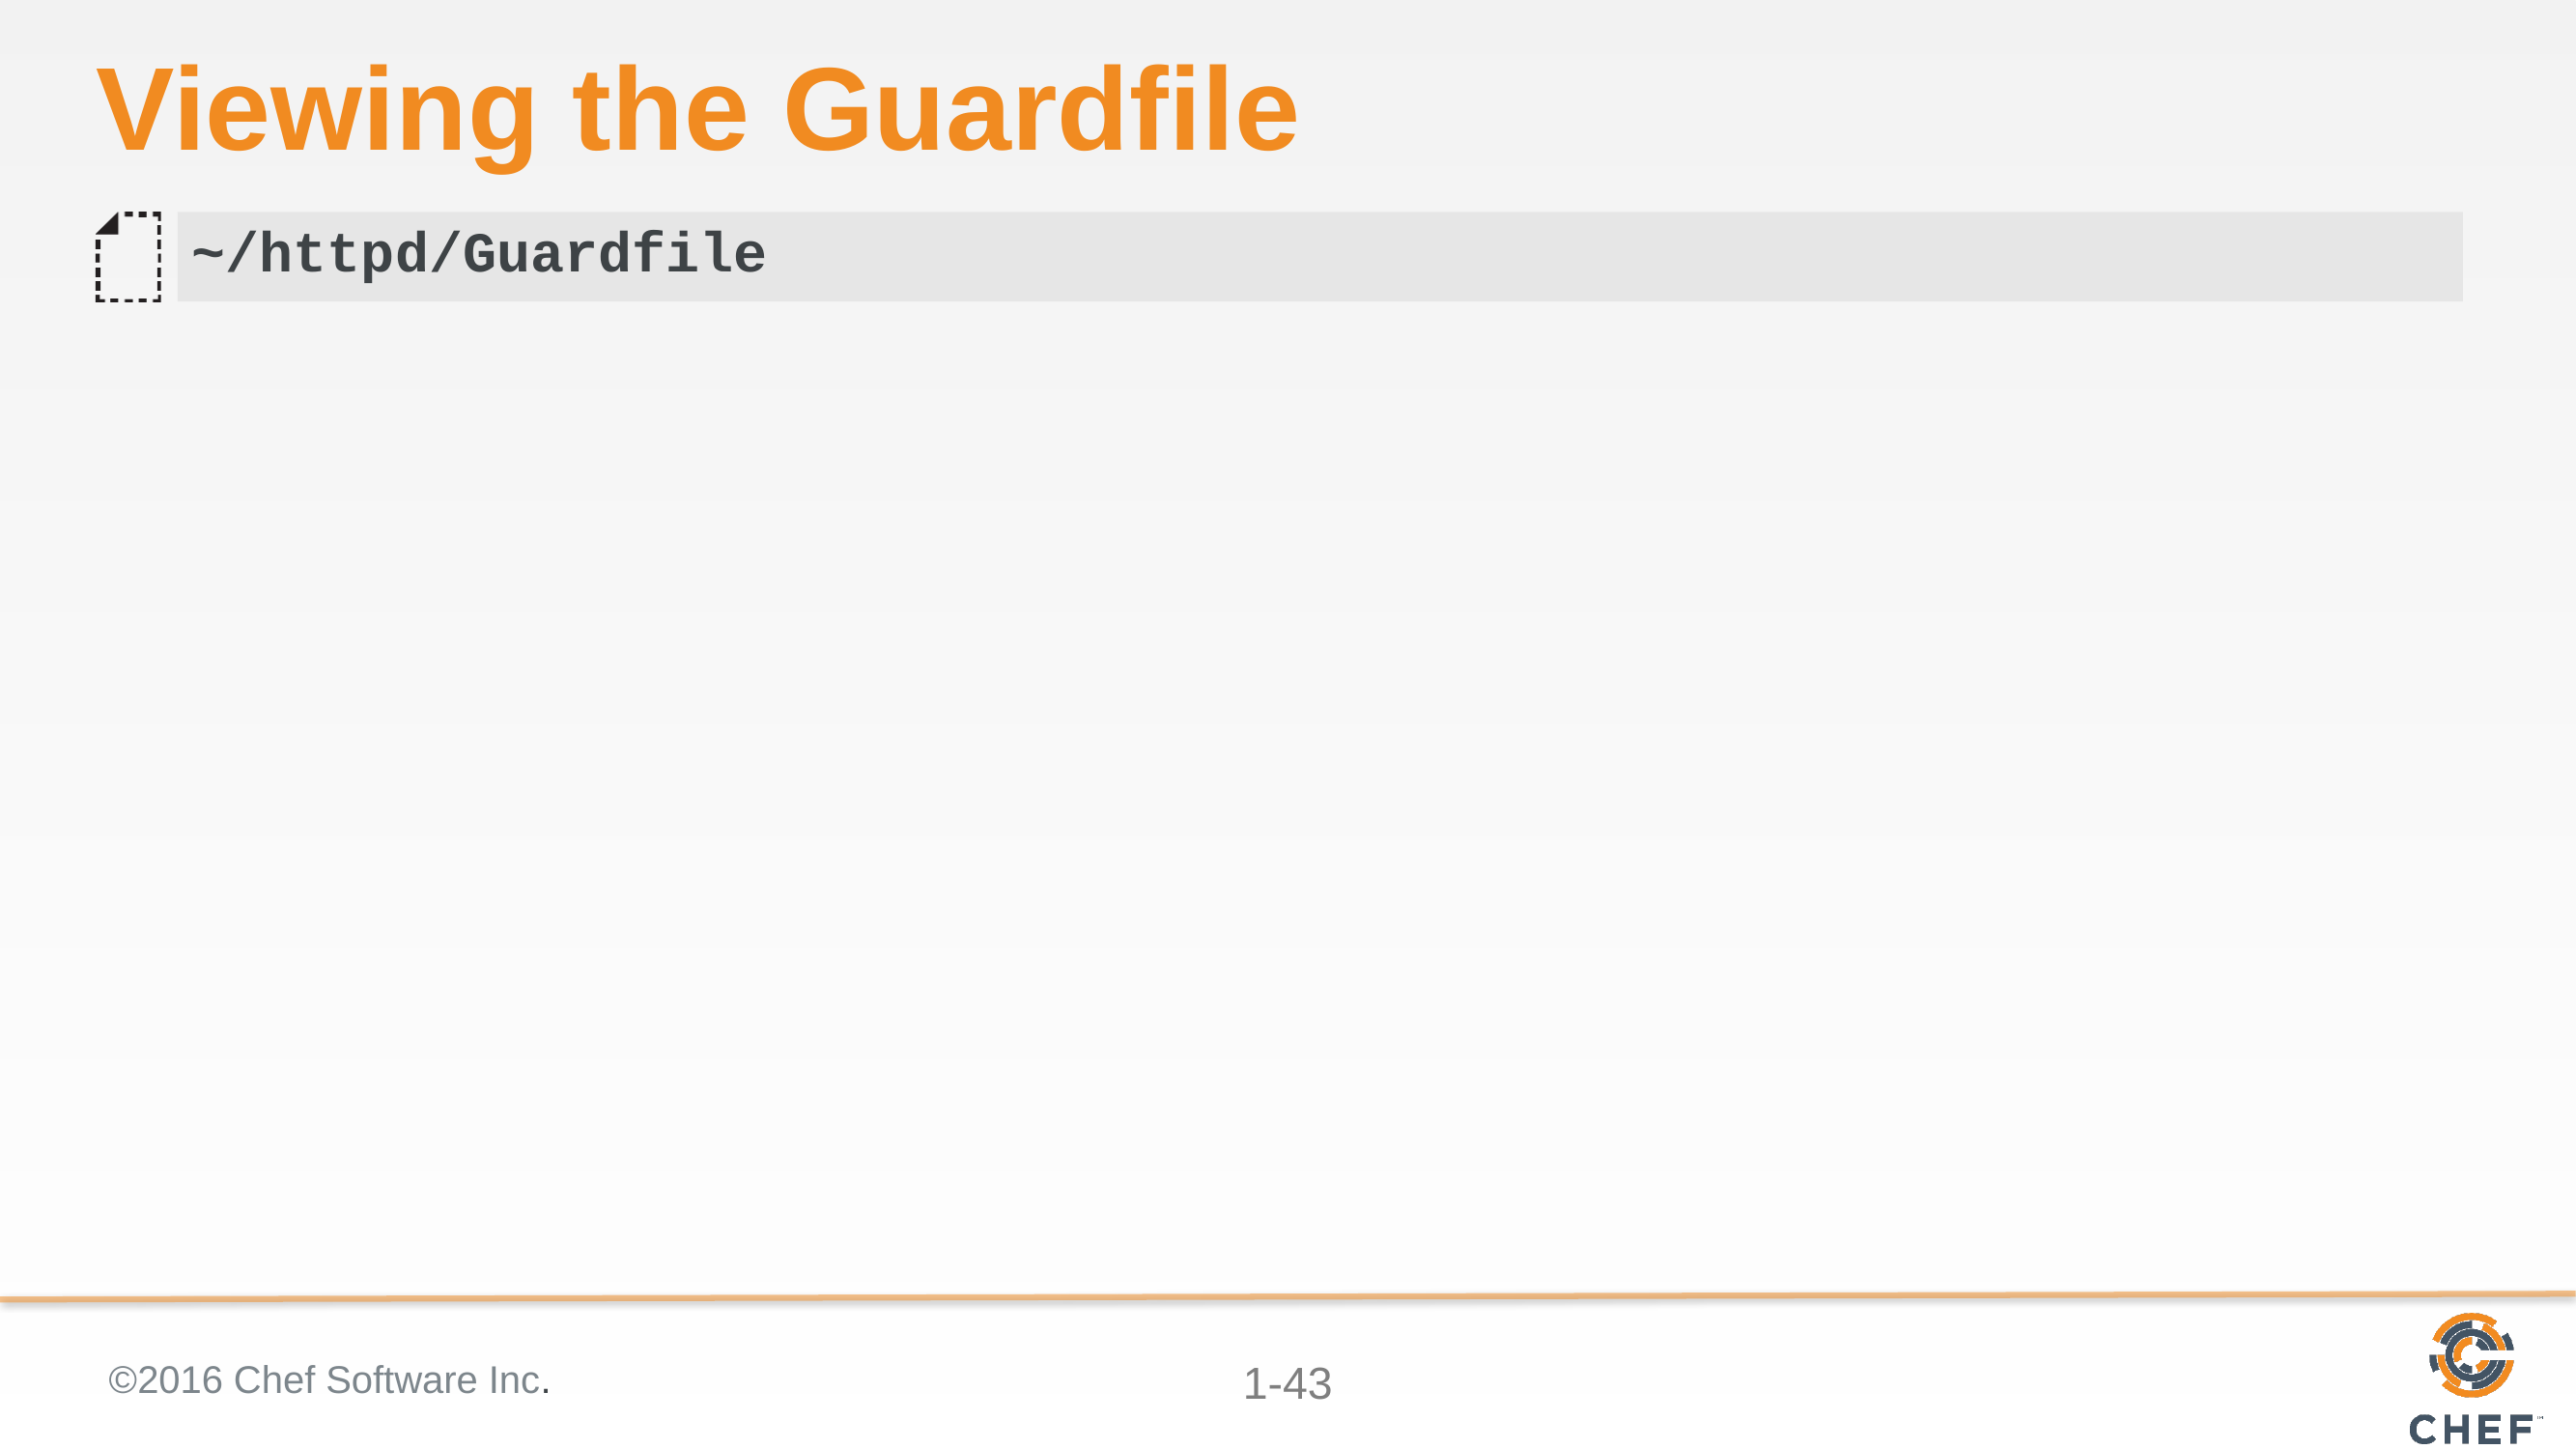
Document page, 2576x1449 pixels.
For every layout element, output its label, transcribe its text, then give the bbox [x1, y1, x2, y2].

title Viewing the Guardfile [96, 48, 2463, 180]
list ~/httpd/Guardfile [177, 212, 2463, 302]
picture [2399, 1297, 2551, 1449]
